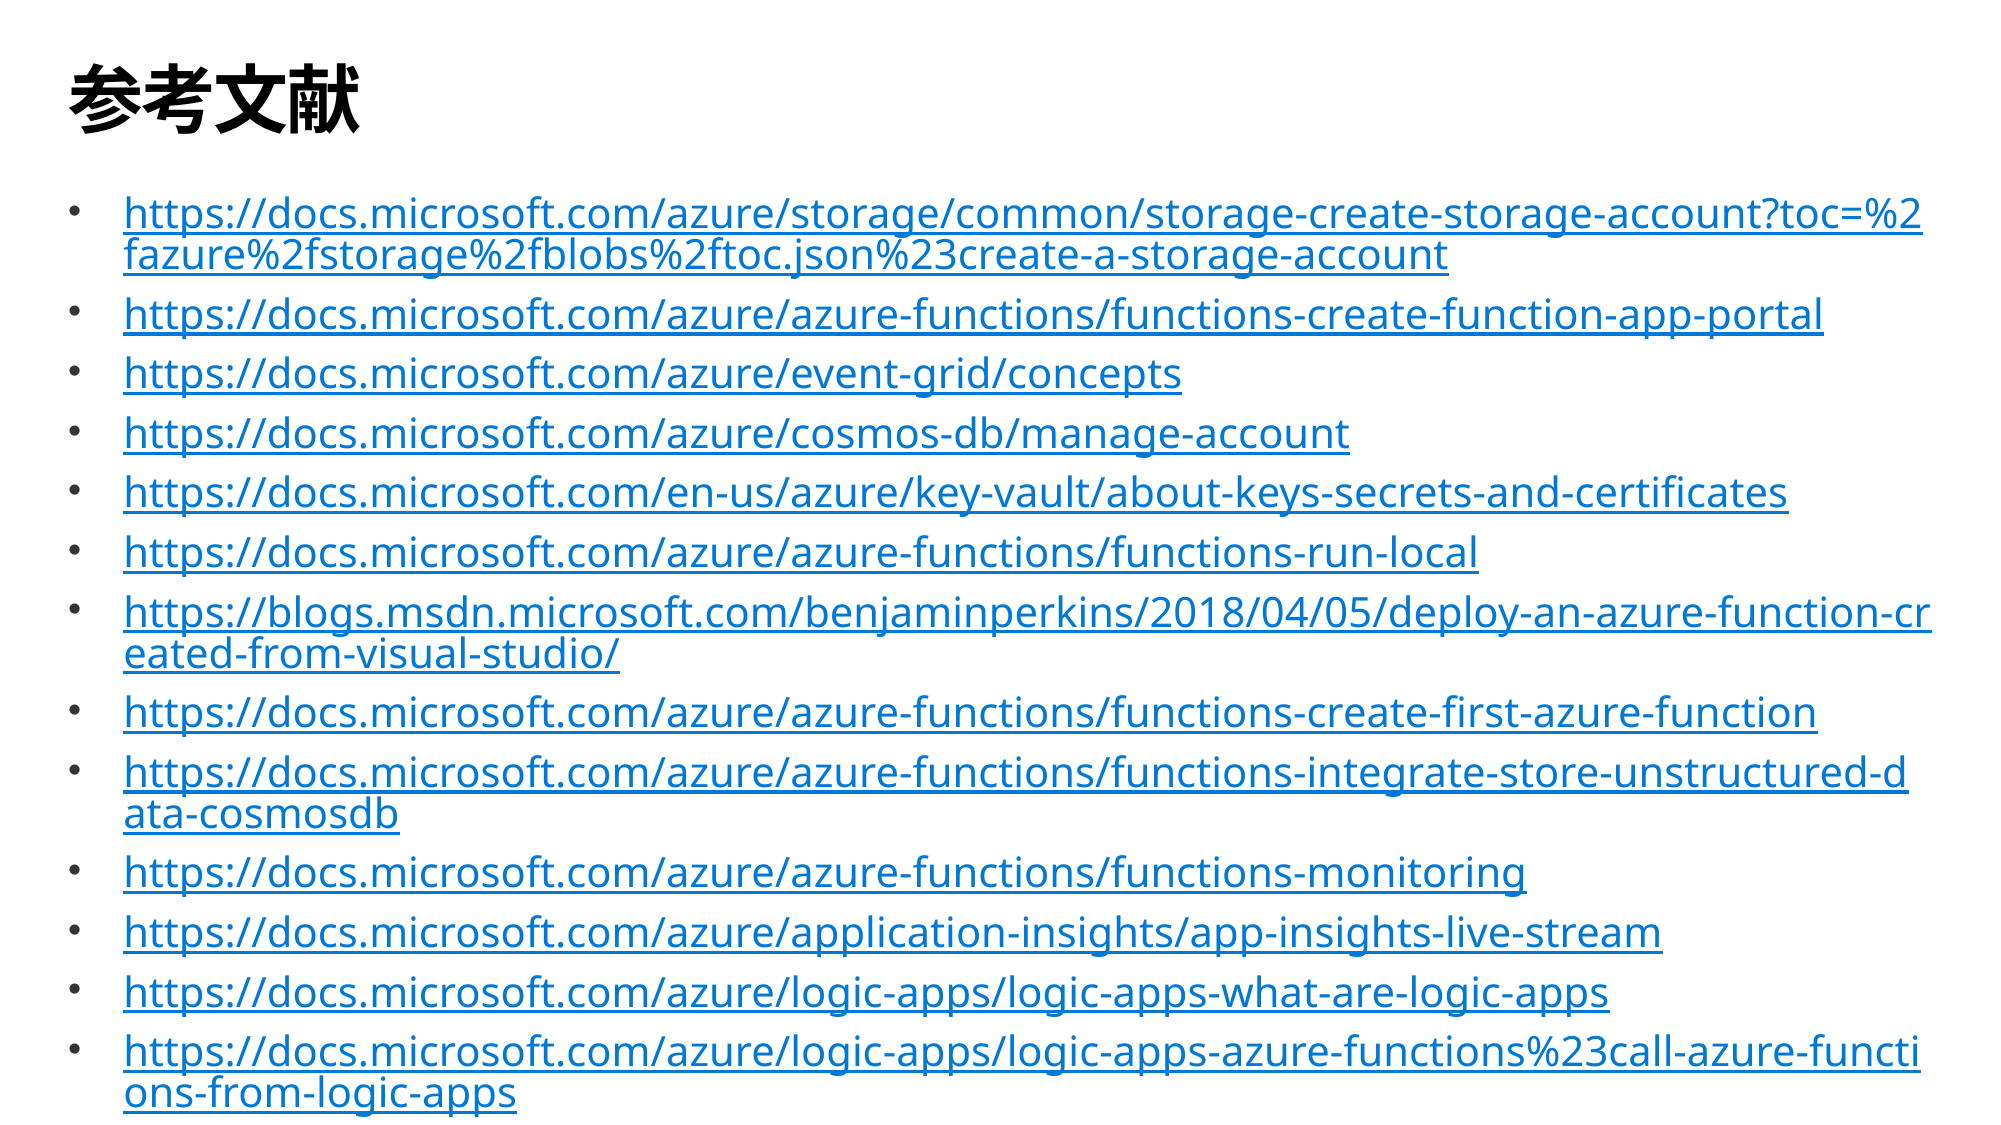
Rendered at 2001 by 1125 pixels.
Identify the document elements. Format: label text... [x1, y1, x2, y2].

title 参考文献 [44, 47, 1957, 196]
list https://docs.microsoft.com/azure/storage/common/storage-create-storage-account?toc=%2fazure%2fstorage%2fblobs%2ftoc.json%23create-a-storage-account https://docs.microsoft.com/azure/azure-functions/functions-create-function-app-portal https://docs.microsoft.com/azure/event-grid/concepts https://docs.microsoft.com/azure/cosmos-db/manage-account https://docs.microsoft.com/en-us/azure/key-vault/about-keys-secrets-and-certificates https://docs.microsoft.com/azure/azure-functions/functions-run-local https://blogs.msdn.microsoft.com/benjaminperkins/2018/04/05/deploy-an-azure-function-created-from-visual-studio/ https://docs.microsoft.com/azure/azure-functions/functions-create-first-azure-function https://docs.microsoft.com/azure/azure-functions/functions-integrate-store-unstructured-data-cosmosdb https://docs.microsoft.com/azure/azure-functions/functions-monitoring https://docs.microsoft.com/azure/application-insights/app-insights-live-stream https://docs.microsoft.com/azure/logic-apps/logic-apps-what-are-logic-apps https://docs.microsoft.com/azure/logic-apps/logic-apps-azure-functions%23call-azure-functions-from-logic-apps [44, 196, 1956, 1097]
